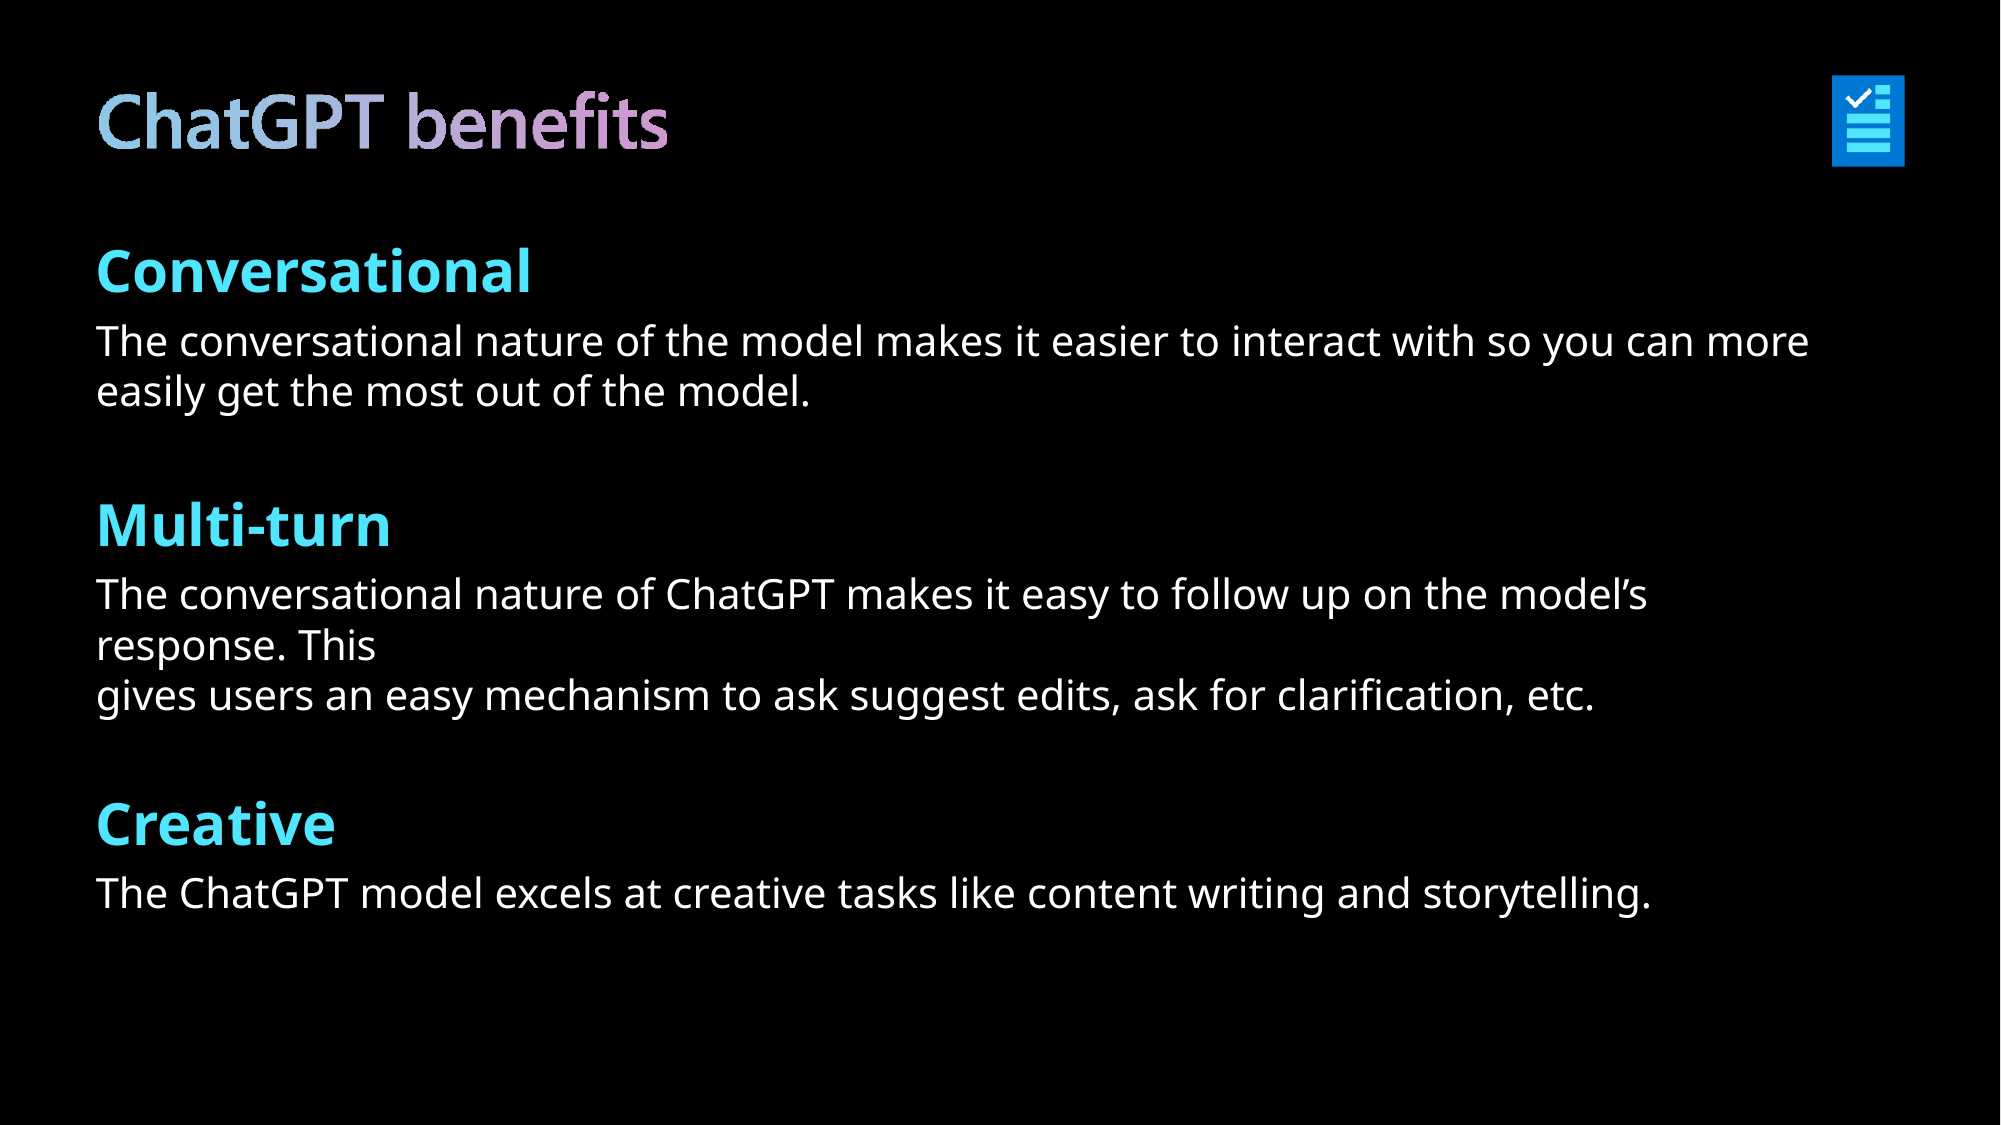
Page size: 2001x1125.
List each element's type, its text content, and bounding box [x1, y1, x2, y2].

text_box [1831, 75, 1905, 167]
title Conversational The conversational nature of the model makes it easier to interact with so you can more easily get the most out of the model. [93, 217, 1893, 422]
text_box Multi-turn The conversational nature of ChatGPT makes it easy to follow up on the model’s response. This gives users an easy mechanism to ask suggest edits, ask for clarification, etc. Creative The ChatGPT model excels at creative tasks like content writing and storytelling. [93, 471, 1836, 917]
picture [99, 91, 667, 150]
